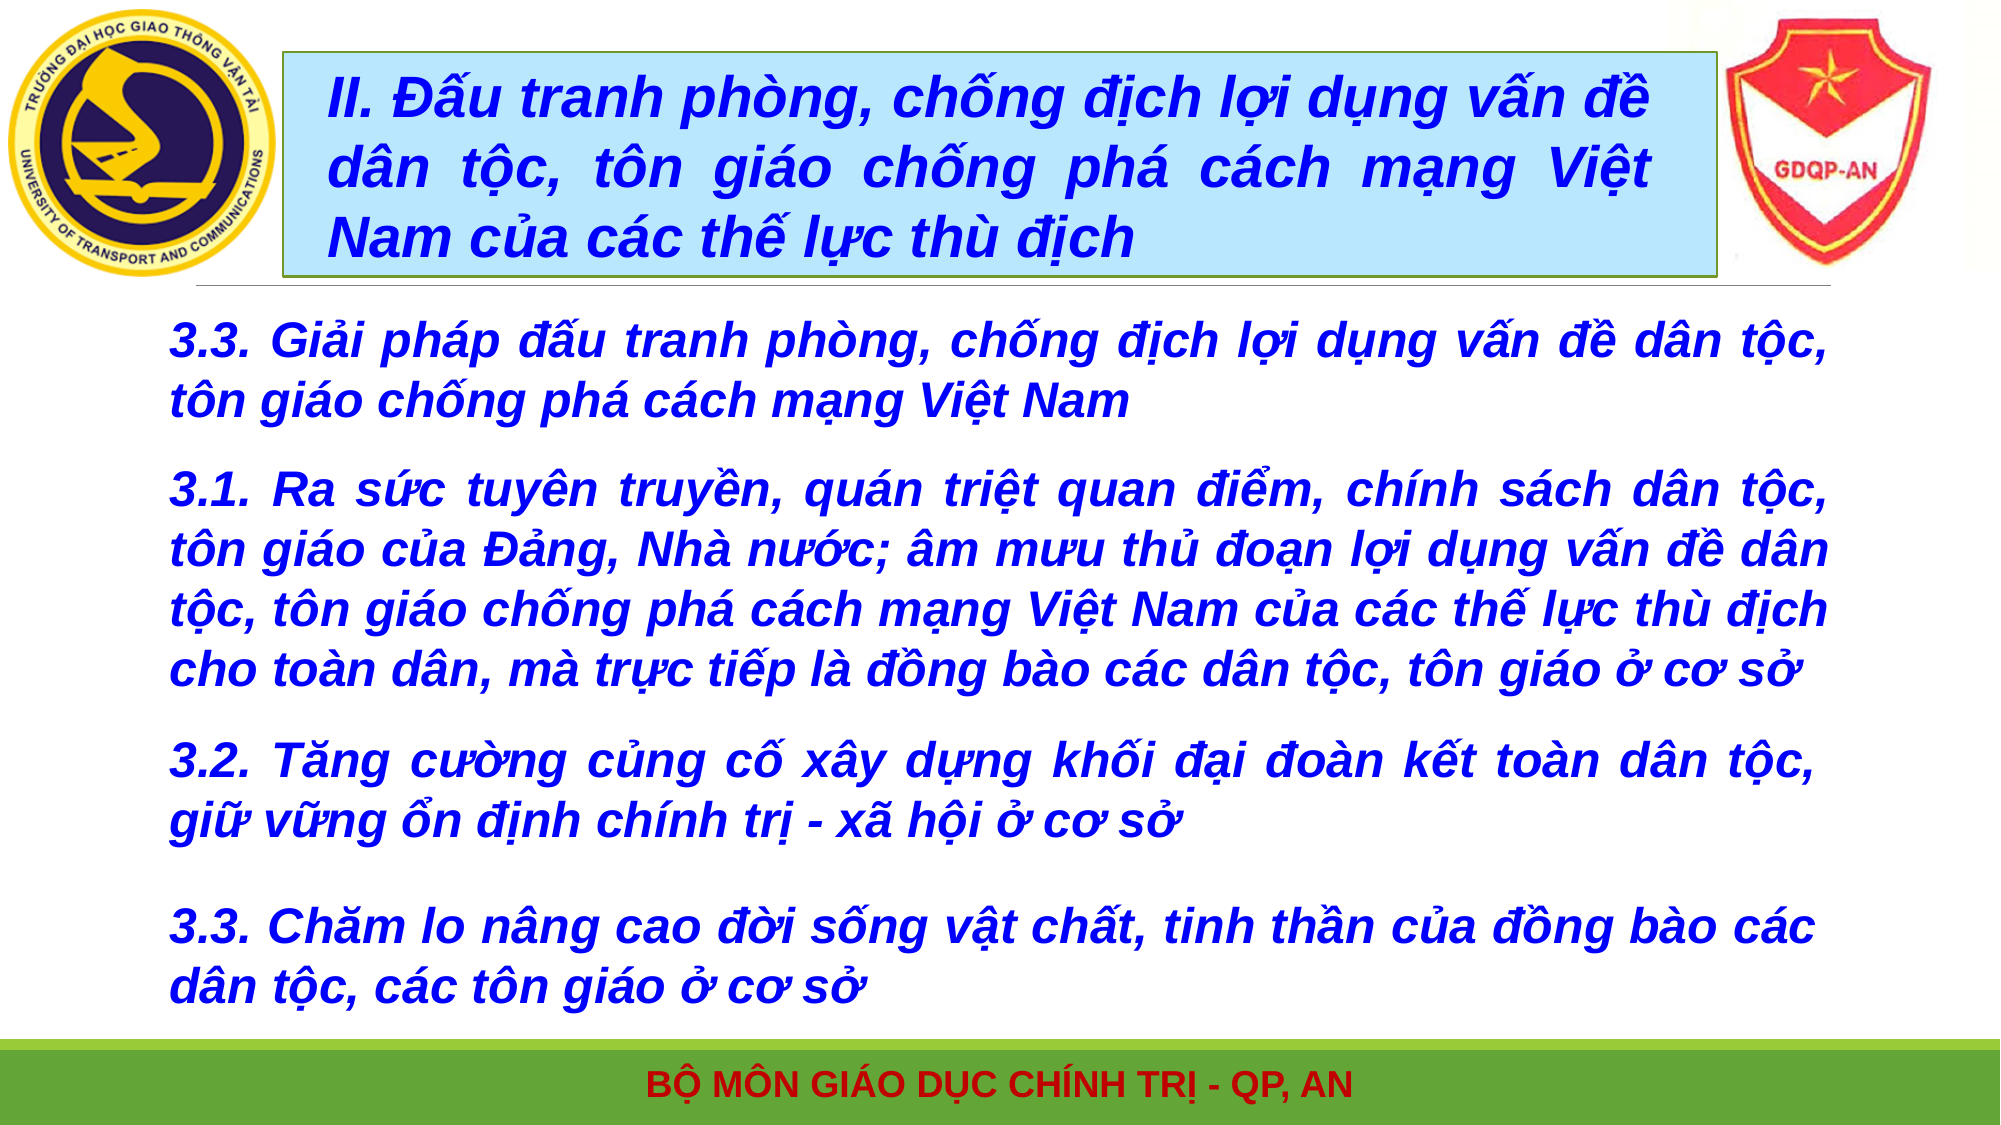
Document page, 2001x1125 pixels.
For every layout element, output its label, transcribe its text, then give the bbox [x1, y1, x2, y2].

text_box BỘ MÔN GIÁO DỤC CHÍNH TRỊ - QP, AN [630, 1052, 1370, 1113]
text_box 3.3. Giải pháp đấu tranh phòng, chống địch lợi dụng vấn đề dân tộc, tôn giáo chống phá cách mạng Việt Nam [154, 299, 1846, 435]
text_box 3.1. Ra sức tuyên truyền, quán triệt quan điểm, chính sách dân tộc, tôn giáo của Đảng, Nhà nước; âm mưu thủ đoạn lợi dụng vấn đề dân tộc, tôn giáo chống phá cách mạng Việt Nam của các thế lực thù địch cho toàn dân, mà trực tiếp là đồng bào các dân tộc, tôn giáo ở cơ sở [154, 449, 1846, 705]
picture [8, 9, 277, 277]
text_box [284, 51, 312, 278]
text_box II. Đấu tranh phòng, chống địch lợi dụng vấn đề dân tộc, tôn giáo chống phá cách mạng Việt Nam của các thế lực thù địch [312, 51, 1668, 299]
text_box 3.3. Chăm lo nâng cao đời sống vật chất, tinh thần của đồng bào các dân tộc, các tôn giáo ở cơ sở [154, 886, 1833, 1022]
picture [1666, 0, 2000, 271]
text_box 3.2. Tăng cường củng cố xây dựng khối đại đoàn kết toàn dân tộc, giữ vững ổn định chính trị - xã hội ở cơ sở [154, 720, 1833, 855]
